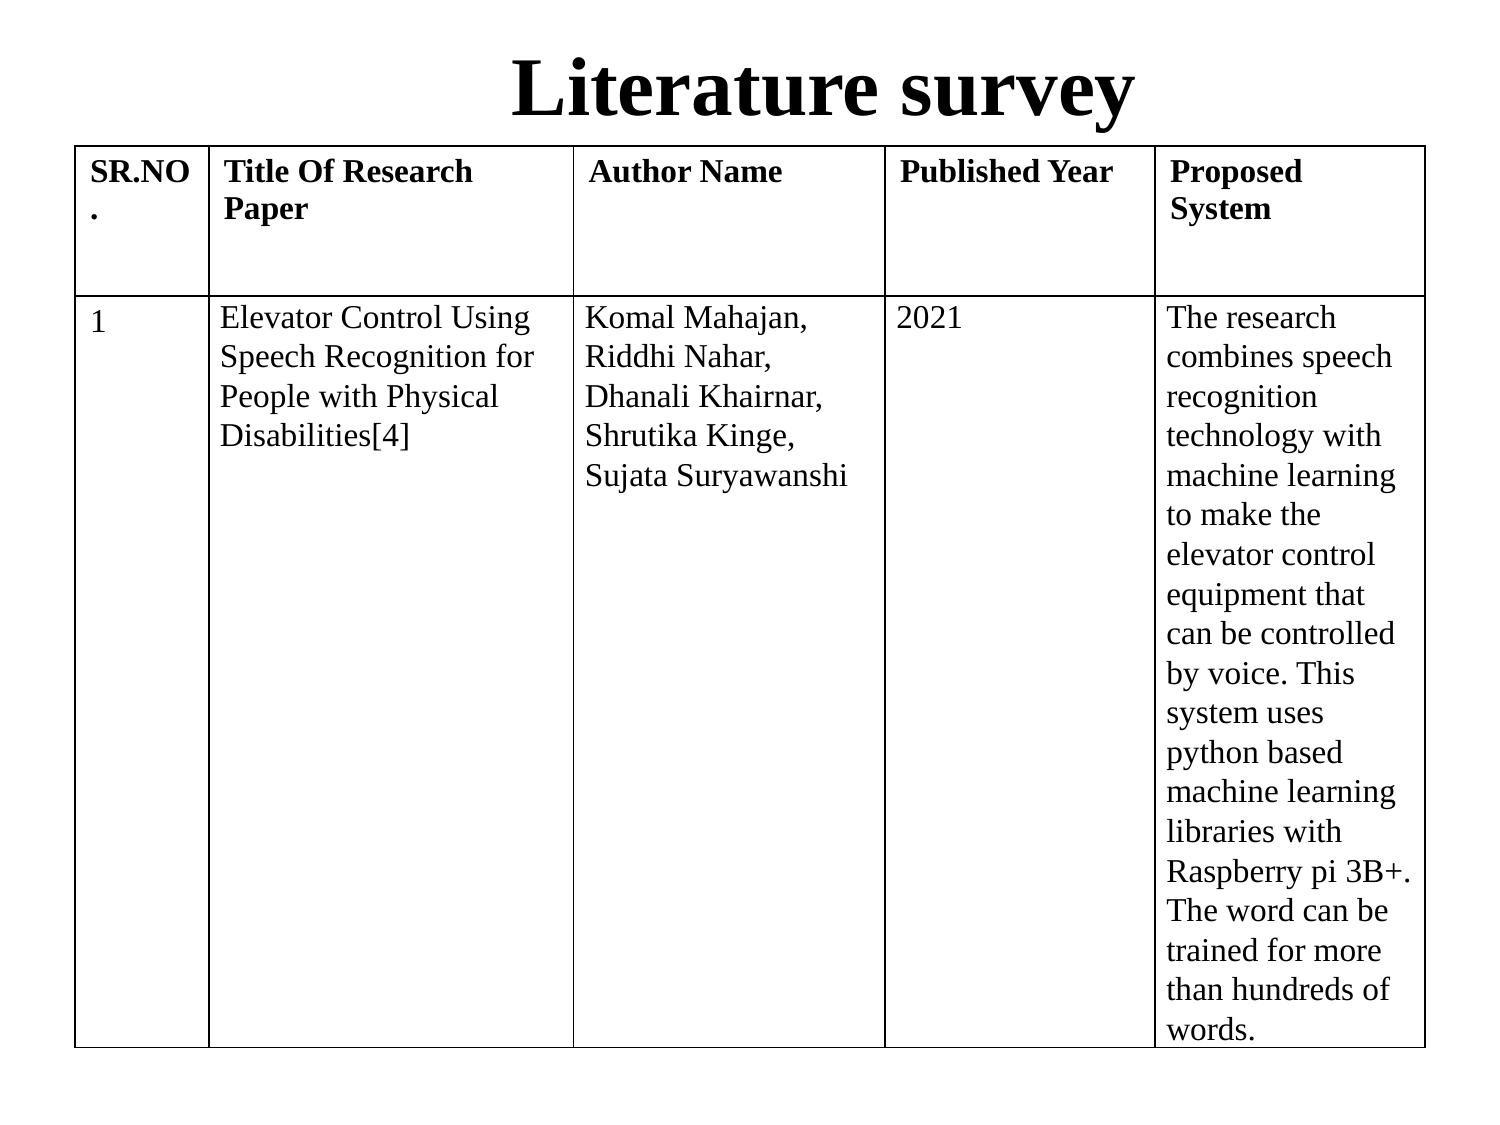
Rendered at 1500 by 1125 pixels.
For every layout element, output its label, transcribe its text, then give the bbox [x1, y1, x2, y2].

table_header Published Year [886, 147, 1154, 295]
table_cell 2021 [886, 297, 1154, 1047]
table_cell 1 [76, 297, 208, 1047]
table_header Author Name [574, 147, 884, 295]
text_box Literature survey [74, 24, 1500, 140]
table_cell Komal Mahajan, Riddhi Nahar, Dhanali Khairnar, Shrutika Kinge, Sujata Suryawanshi [574, 297, 884, 1047]
table_cell The research combines speech recognition technology with machine learning to make the elevator control equipment that can be controlled by voice. This system uses python based machine learning libraries with Raspberry pi 3B+. The word can be trained for more than hundreds of words. [1156, 297, 1424, 1047]
table_header Proposed System [1156, 147, 1424, 295]
table_cell Elevator Control Using Speech Recognition for People with Physical Disabilities[4] [210, 297, 573, 1047]
table_header SR.NO. [76, 147, 208, 295]
table_header Title Of Research Paper [210, 147, 573, 295]
